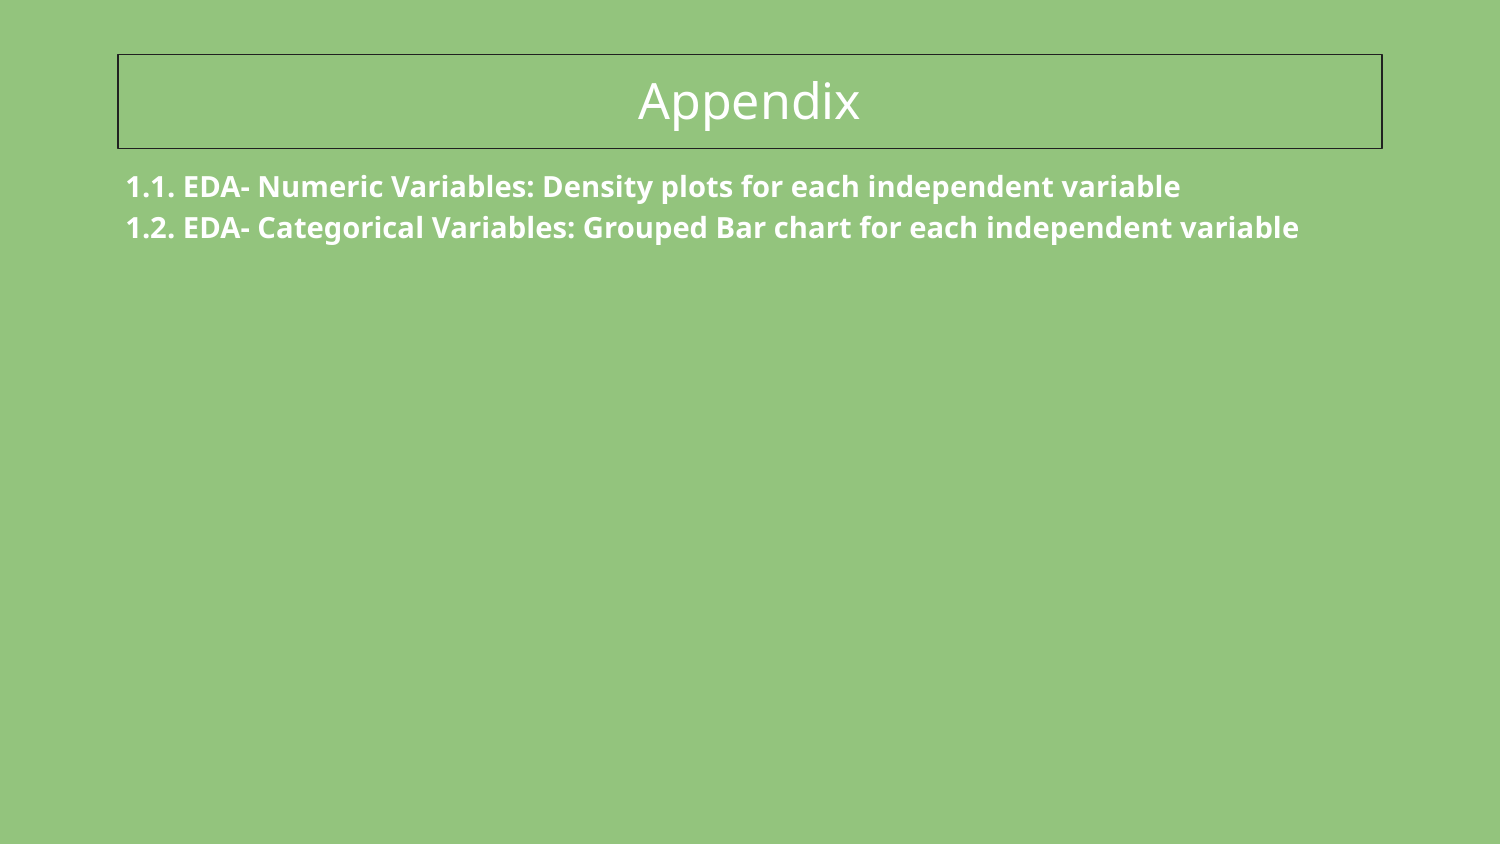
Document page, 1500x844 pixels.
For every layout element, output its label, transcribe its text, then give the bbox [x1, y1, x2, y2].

title Appendix [118, 54, 1382, 148]
text_box 1.1. EDA- Numeric Variables: Density plots for each independent variable 1.2. EDA- Categorical Variables: Grouped Bar chart for each independent variable [110, 148, 1382, 288]
